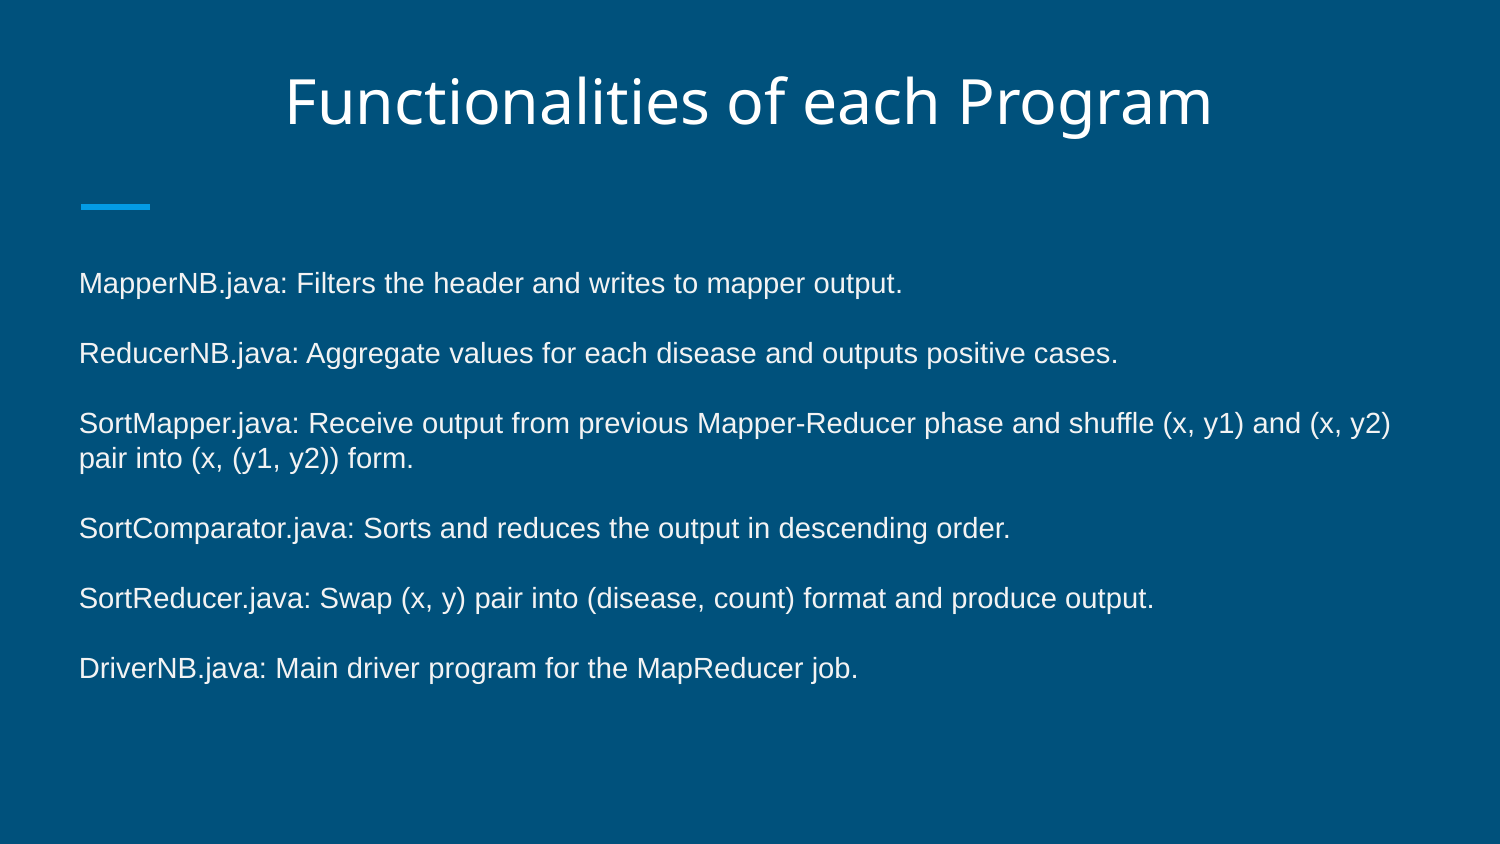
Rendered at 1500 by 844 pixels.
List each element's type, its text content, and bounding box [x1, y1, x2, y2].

title Functionalities of each Program [63, 39, 1437, 152]
text_box MapperNB.java: Filters the header and writes to mapper output. ReducerNB.java: Aggregate values for each disease and outputs positive cases. SortMapper.java: Receive output from previous Mapper-Reducer phase and shuffle (x, y1) and (x, y2) pair into (x, (y1, y2)) form. SortComparator.java: Sorts and reduces the output in descending order. SortReducer.java: Swap (x, y) pair into (disease, count) format and produce output. DriverNB.java: Main driver program for the MapReducer job. [63, 249, 1437, 700]
